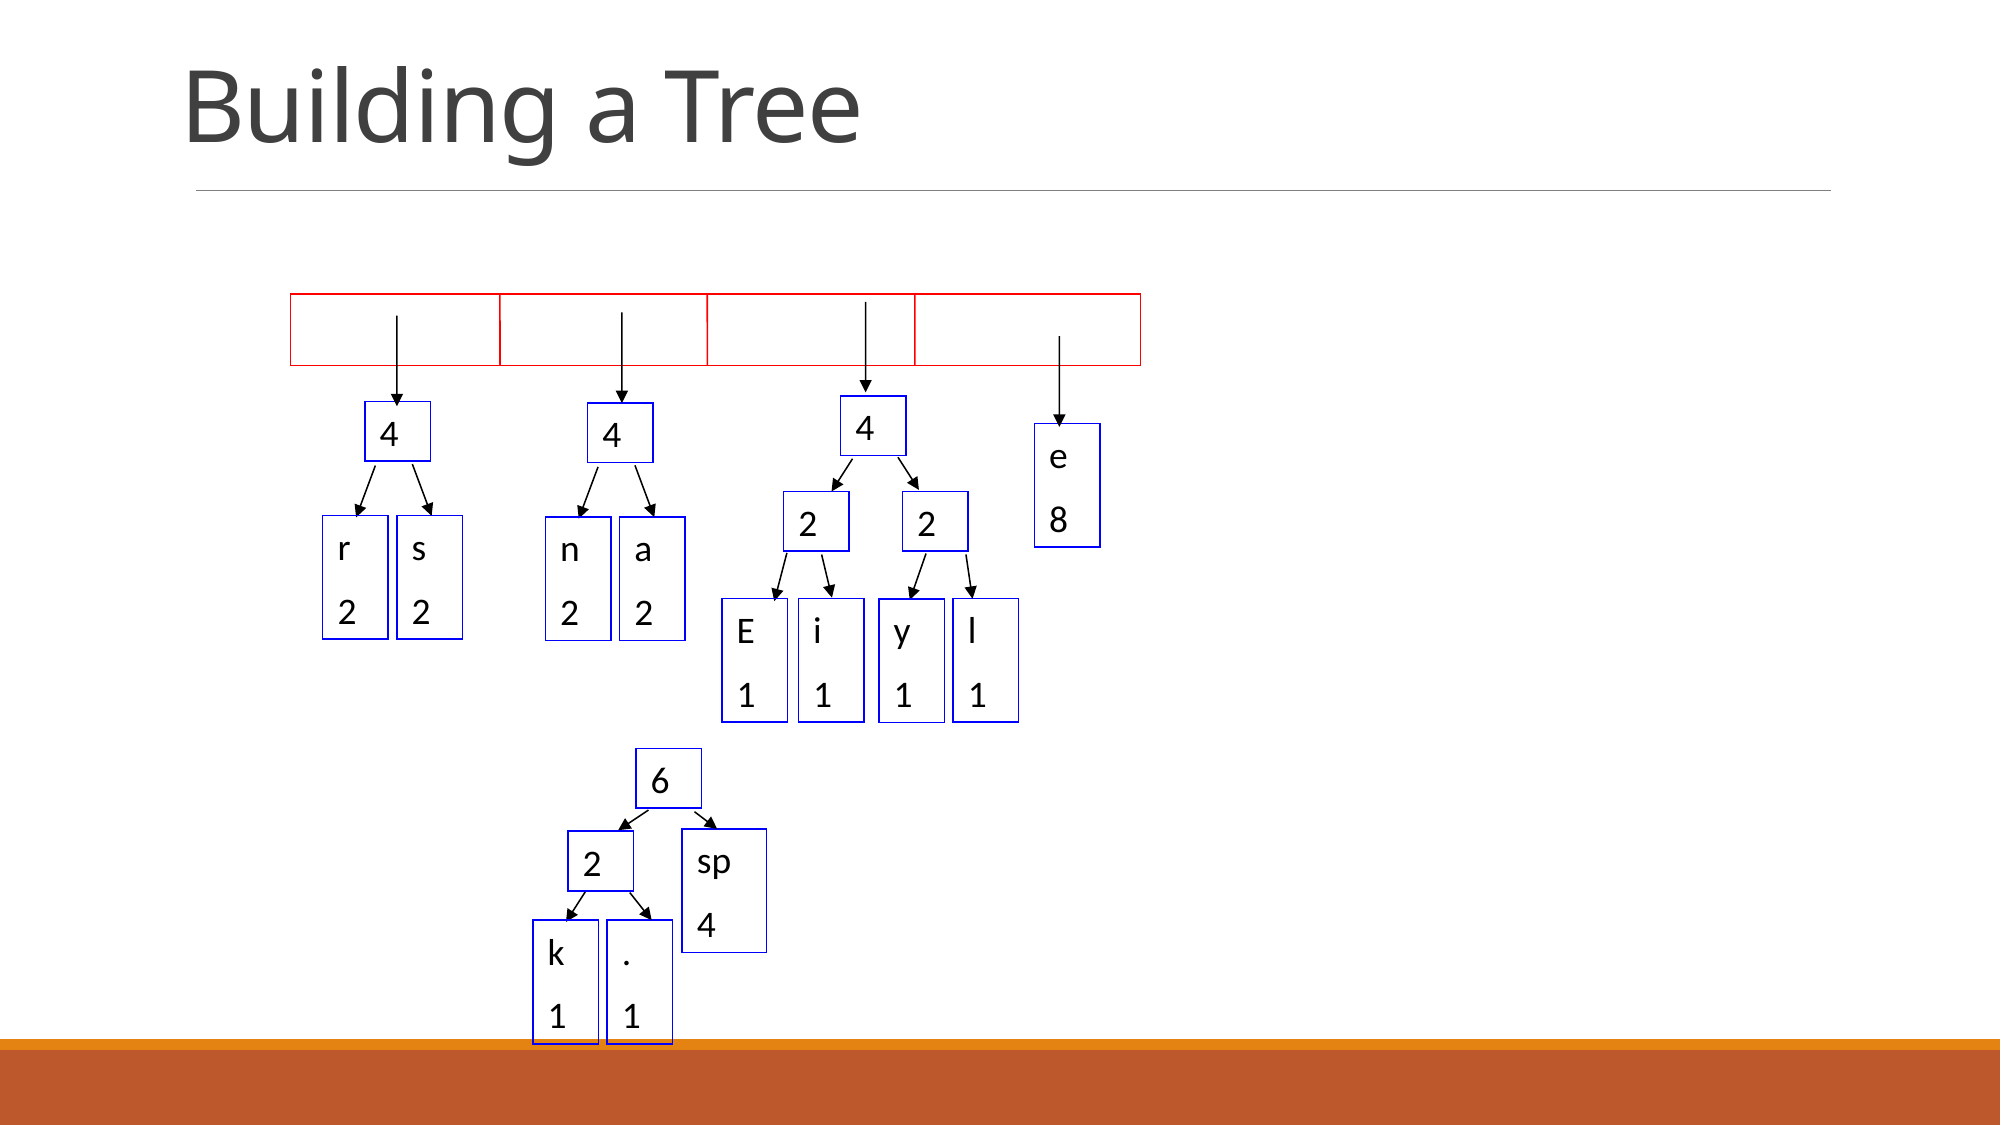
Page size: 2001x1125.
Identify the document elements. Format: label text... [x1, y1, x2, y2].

text_box s 2 [396, 515, 463, 640]
text_box l 1 [953, 598, 1019, 722]
text_box 4 [587, 402, 654, 463]
text_box [1053, 336, 1066, 427]
text_box [634, 465, 656, 518]
text_box [577, 466, 599, 516]
text_box [566, 891, 586, 920]
text_box [821, 554, 836, 598]
text_box 4 [364, 401, 431, 462]
text_box [412, 464, 434, 516]
text_box E 1 [721, 598, 788, 722]
text_box e 8 [1034, 423, 1100, 548]
text_box [915, 293, 1141, 366]
text_box [859, 301, 872, 393]
text_box [708, 293, 914, 366]
text_box [694, 811, 718, 829]
text_box [908, 553, 927, 599]
text_box 2 [902, 491, 968, 552]
text_box 2 [567, 831, 634, 891]
text_box [831, 458, 853, 492]
text_box 4 [840, 396, 907, 456]
text_box a 2 [619, 516, 686, 641]
text_box i 1 [798, 598, 864, 722]
text_box [390, 315, 404, 407]
text_box [615, 312, 629, 404]
text_box 6 [635, 748, 702, 809]
text_box r 2 [322, 515, 389, 640]
text_box [354, 465, 376, 515]
text_box [618, 810, 649, 831]
text_box 2 [783, 491, 850, 552]
text_box n 2 [545, 516, 611, 641]
text_box y 1 [878, 599, 945, 723]
text_box [629, 892, 652, 921]
text_box [897, 457, 919, 490]
text_box sp 4 [682, 829, 767, 953]
text_box k 1 [532, 920, 599, 1044]
text_box [771, 552, 788, 598]
text_box [964, 554, 977, 599]
text_box [290, 293, 707, 366]
text_box . 1 [607, 920, 673, 1044]
title Building a Tree [165, 8, 1815, 171]
